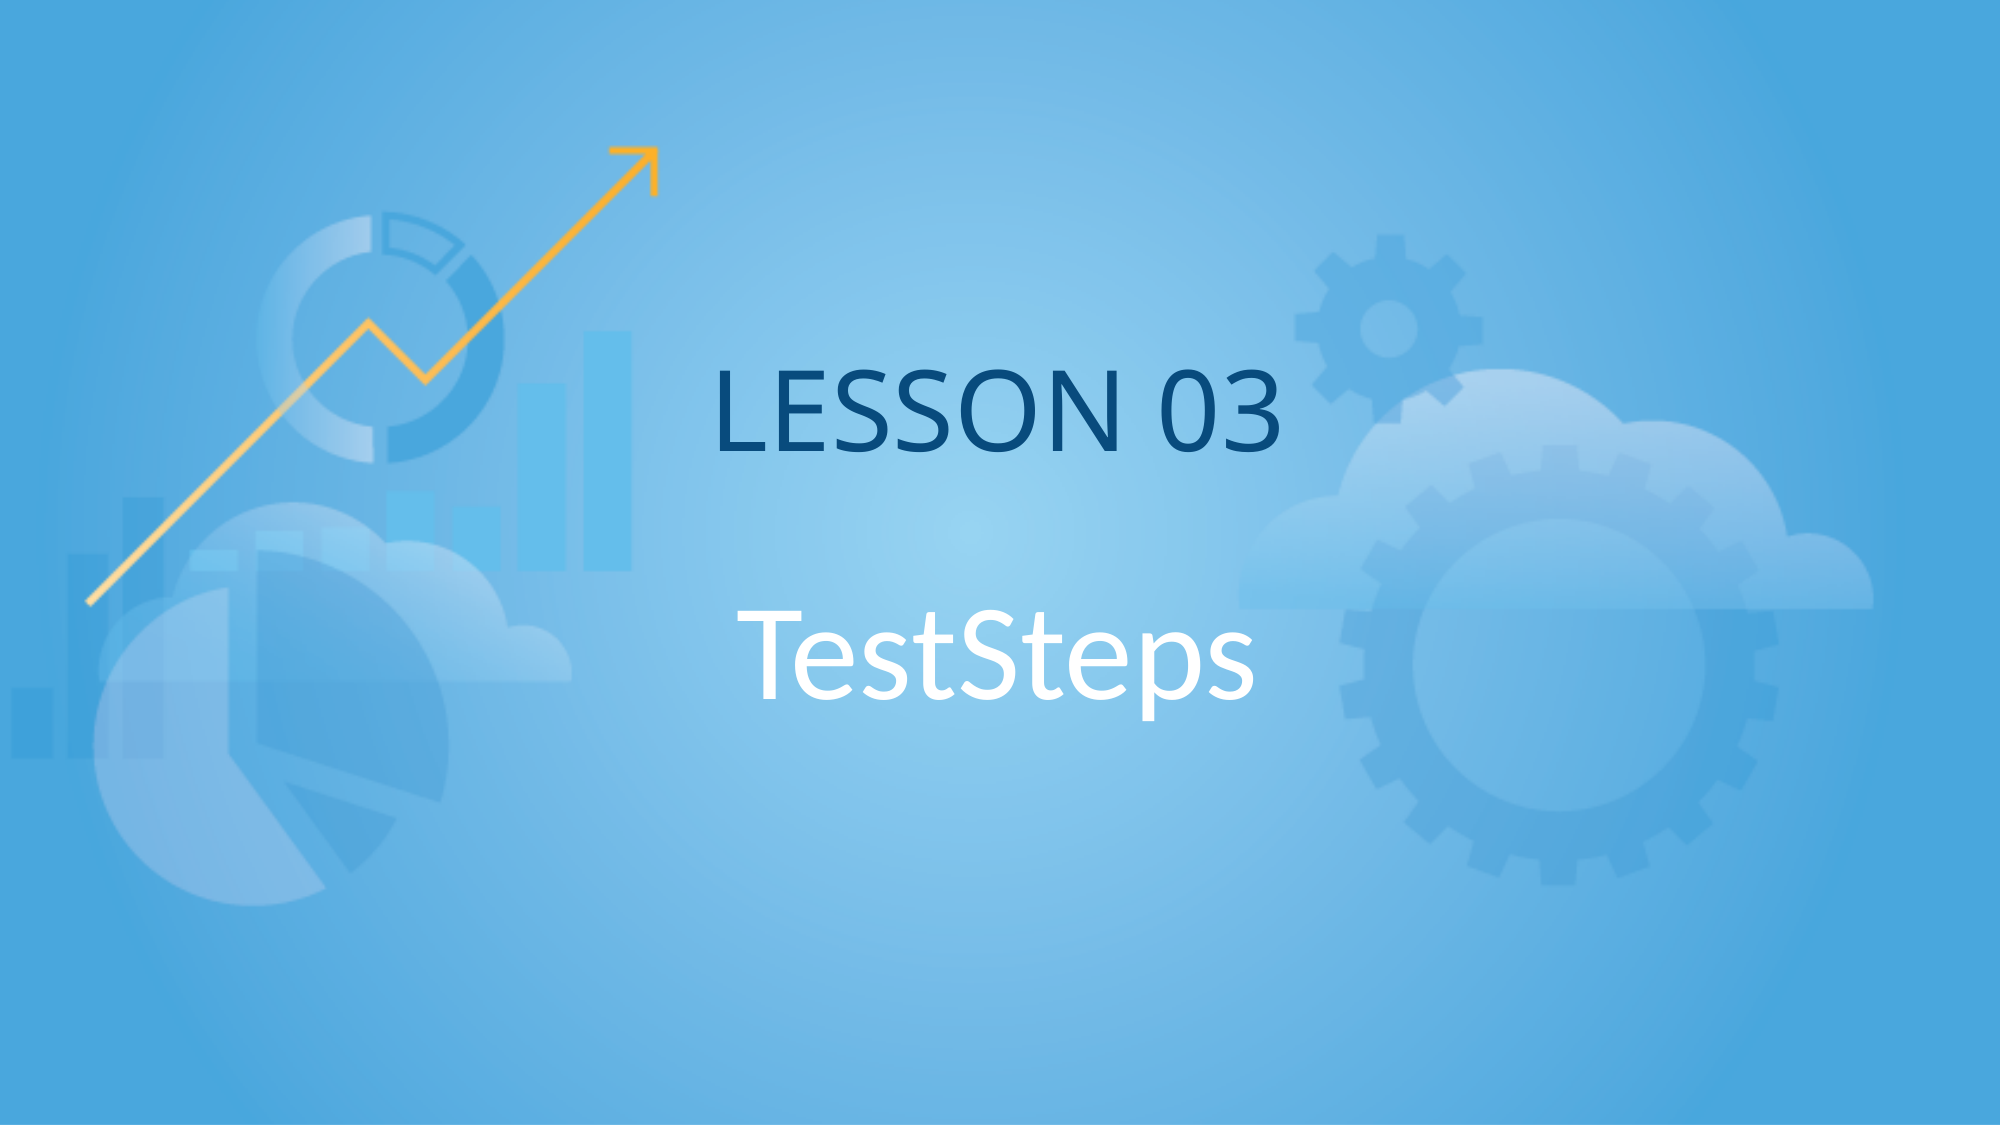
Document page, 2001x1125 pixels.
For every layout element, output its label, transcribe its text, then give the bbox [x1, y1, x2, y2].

list TestSteps [68, 573, 1928, 1014]
picture [0, 0, 2000, 1125]
title LESSON 03 [68, 306, 1928, 524]
